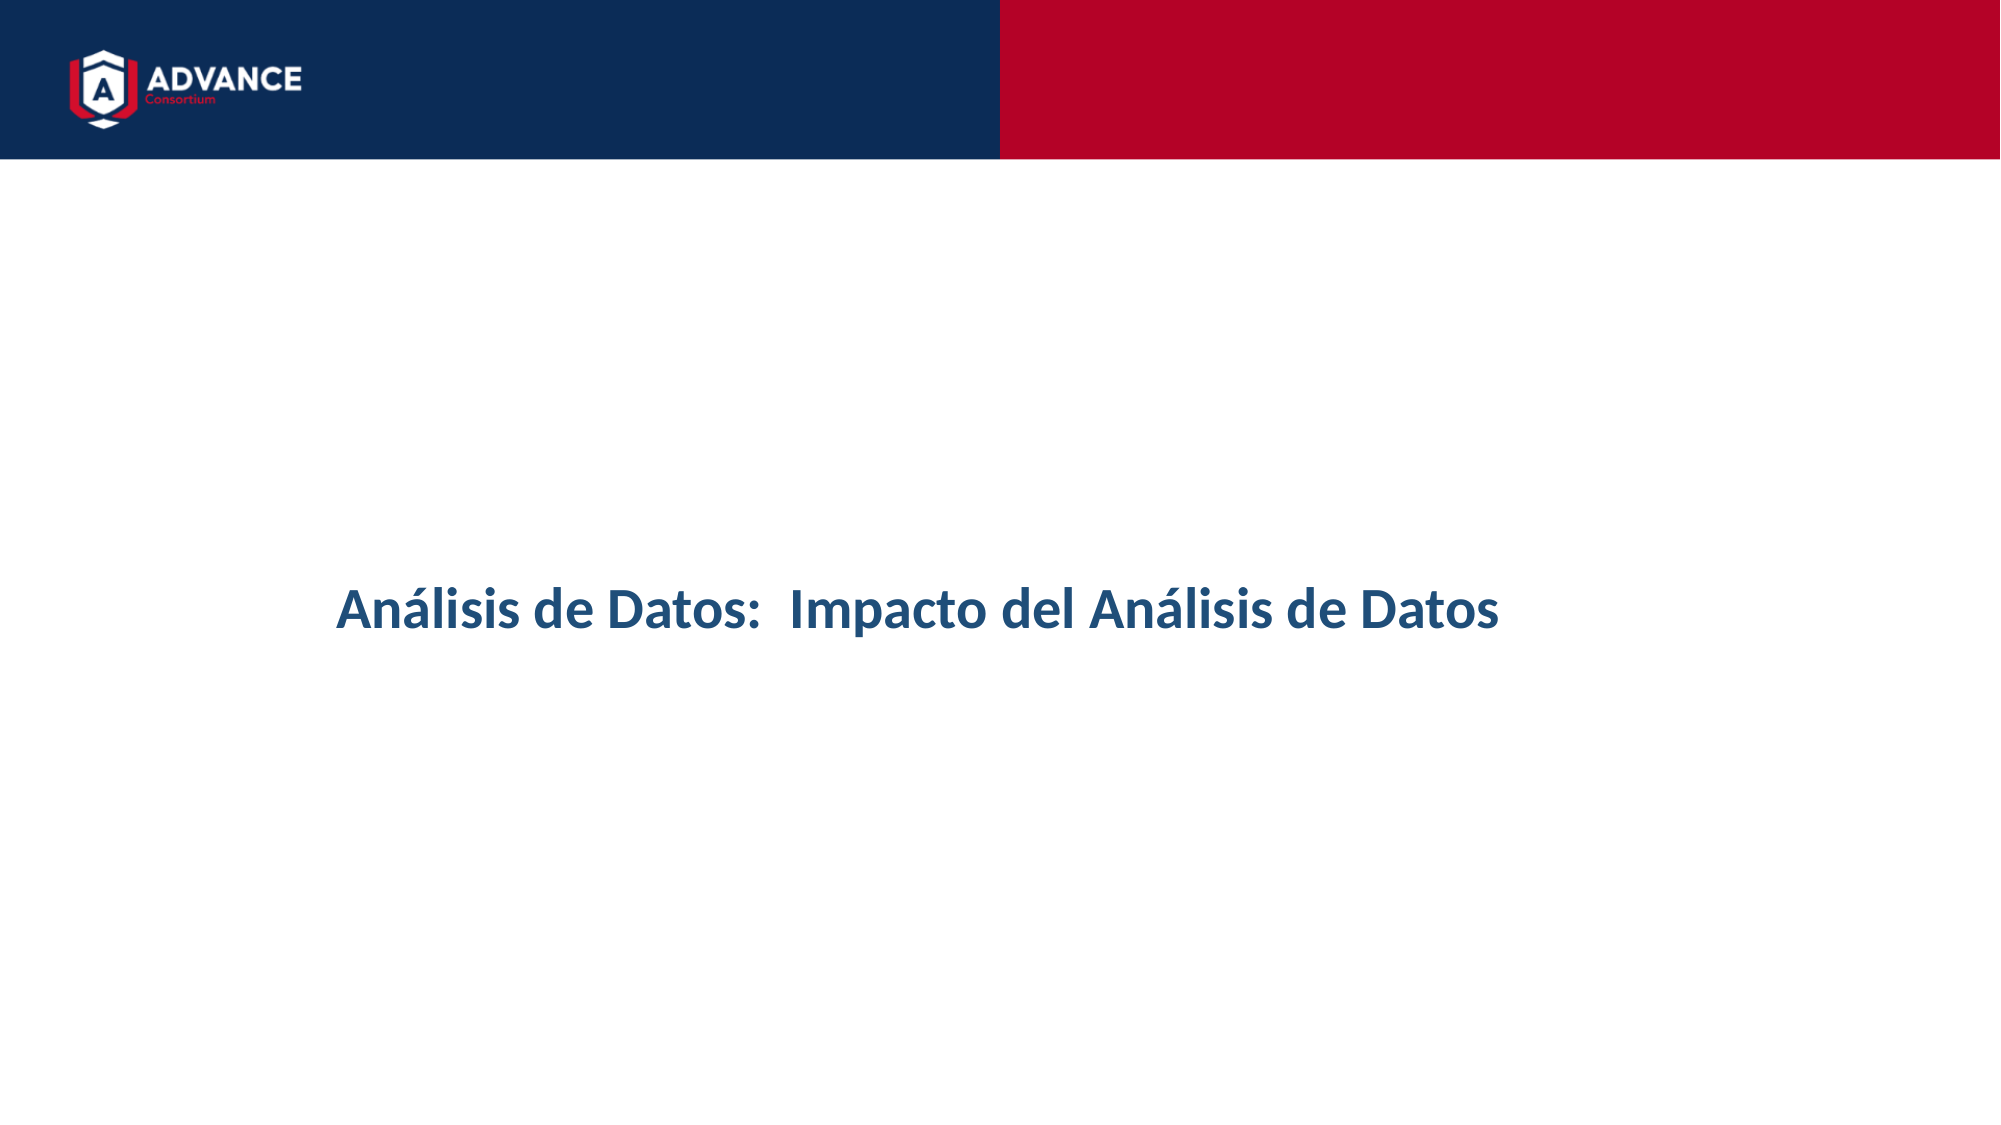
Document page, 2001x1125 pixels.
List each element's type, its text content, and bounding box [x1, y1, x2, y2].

picture [0, 0, 2000, 1125]
text_box Análisis de Datos: Impacto del Análisis de Datos [321, 562, 1516, 648]
